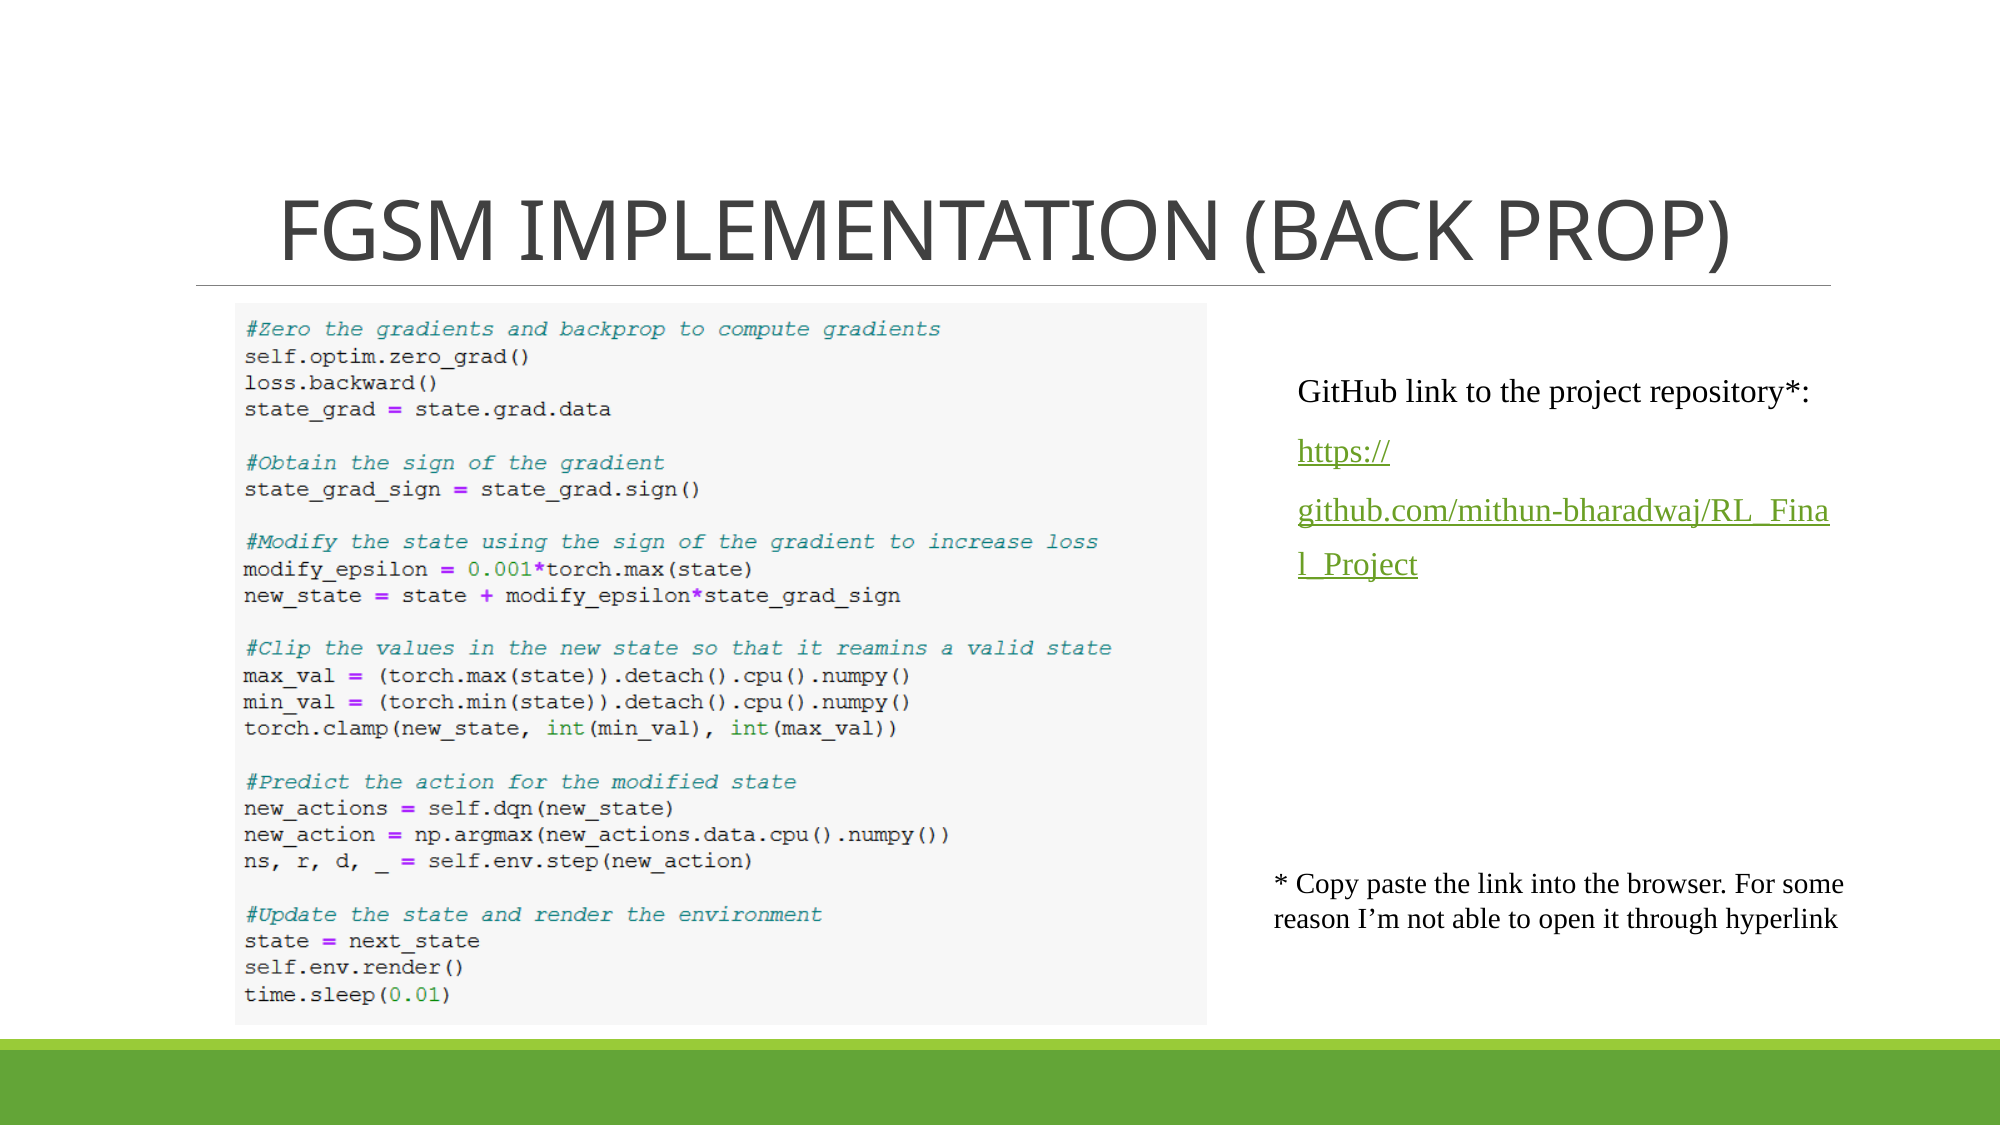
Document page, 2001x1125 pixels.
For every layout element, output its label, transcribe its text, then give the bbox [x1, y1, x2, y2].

picture [234, 302, 1208, 1026]
text_box GitHub link to the project repository*: https://github.com/mithun-bharadwaj/RL_Final_Project [1282, 341, 1848, 596]
title FGSM IMPLEMENTATION (BACK PROP) [180, 47, 1830, 285]
text_box * Copy paste the link into the browser. For some reason I’m not able to open it through hyperlink [1258, 856, 1872, 942]
